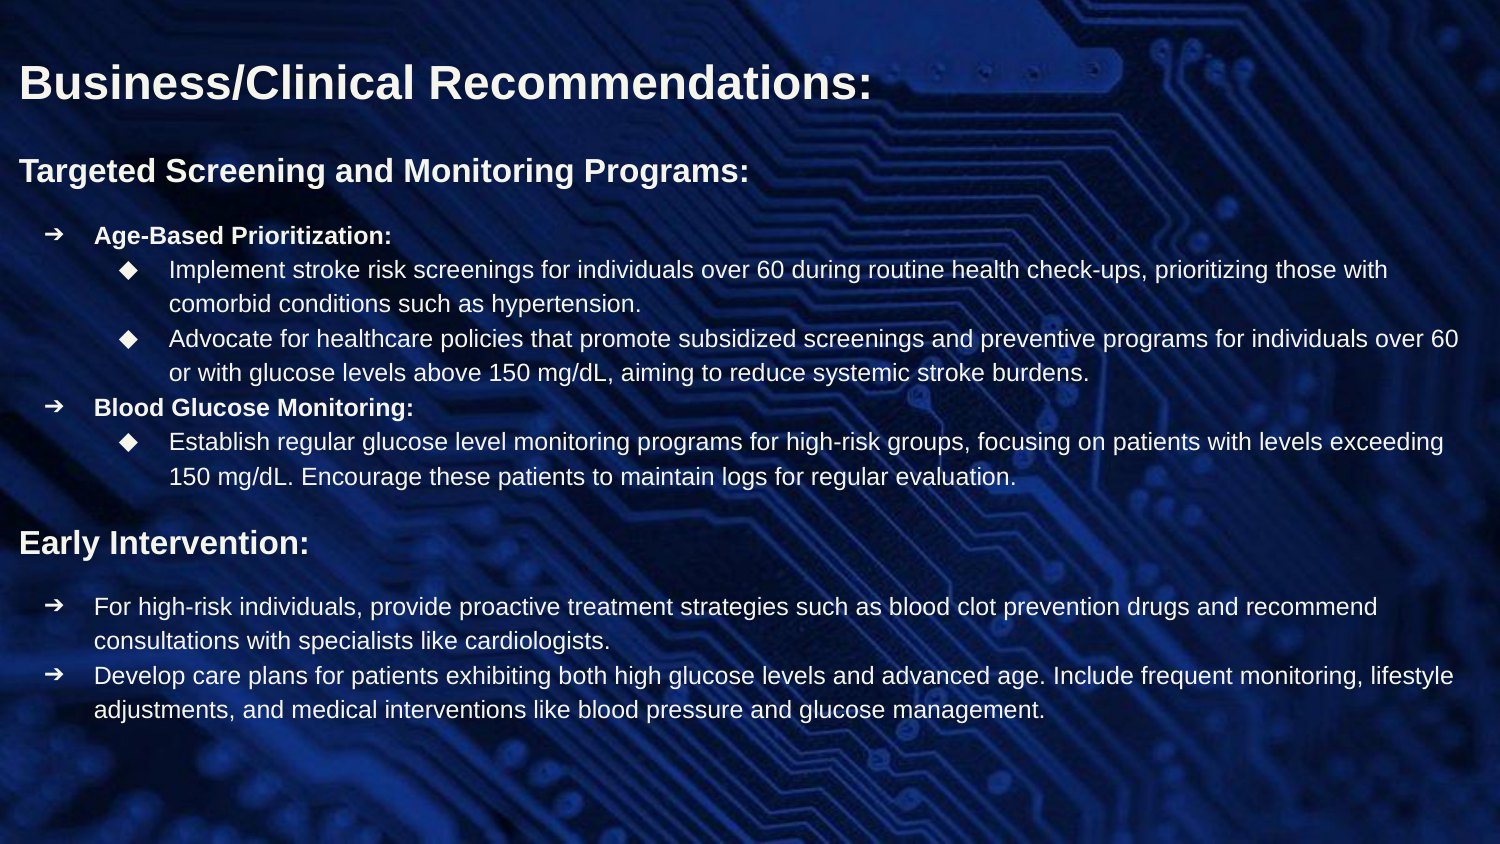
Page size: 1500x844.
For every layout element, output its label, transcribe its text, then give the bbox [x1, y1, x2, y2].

picture [0, 0, 1500, 844]
text_box Business/Clinical Recommendations: Targeted Screening and Monitoring Programs: Age-Based Prioritization: Implement stroke risk screenings for individuals over 60 during routine health check-ups, prioritizing those with comorbid conditions such as hypertension. Advocate for healthcare policies that promote subsidized screenings and preventive programs for individuals over 60 or with glucose levels above 150 mg/dL, aiming to reduce systemic stroke burdens. Blood Glucose Monitoring: Establish regular glucose level monitoring programs for high-risk groups, focusing on patients with levels exceeding 150 mg/dL. Encourage these patients to maintain logs for regular evaluation. Early Intervention: For high-risk individuals, provide proactive treatment strategies such as blood clot prevention drugs and recommend consultations with specialists like cardiologists. Develop care plans for patients exhibiting both high glucose levels and advanced age. Include frequent monitoring, lifestyle adjustments, and medical interventions like blood pressure and glucose management. [3, 36, 1496, 804]
